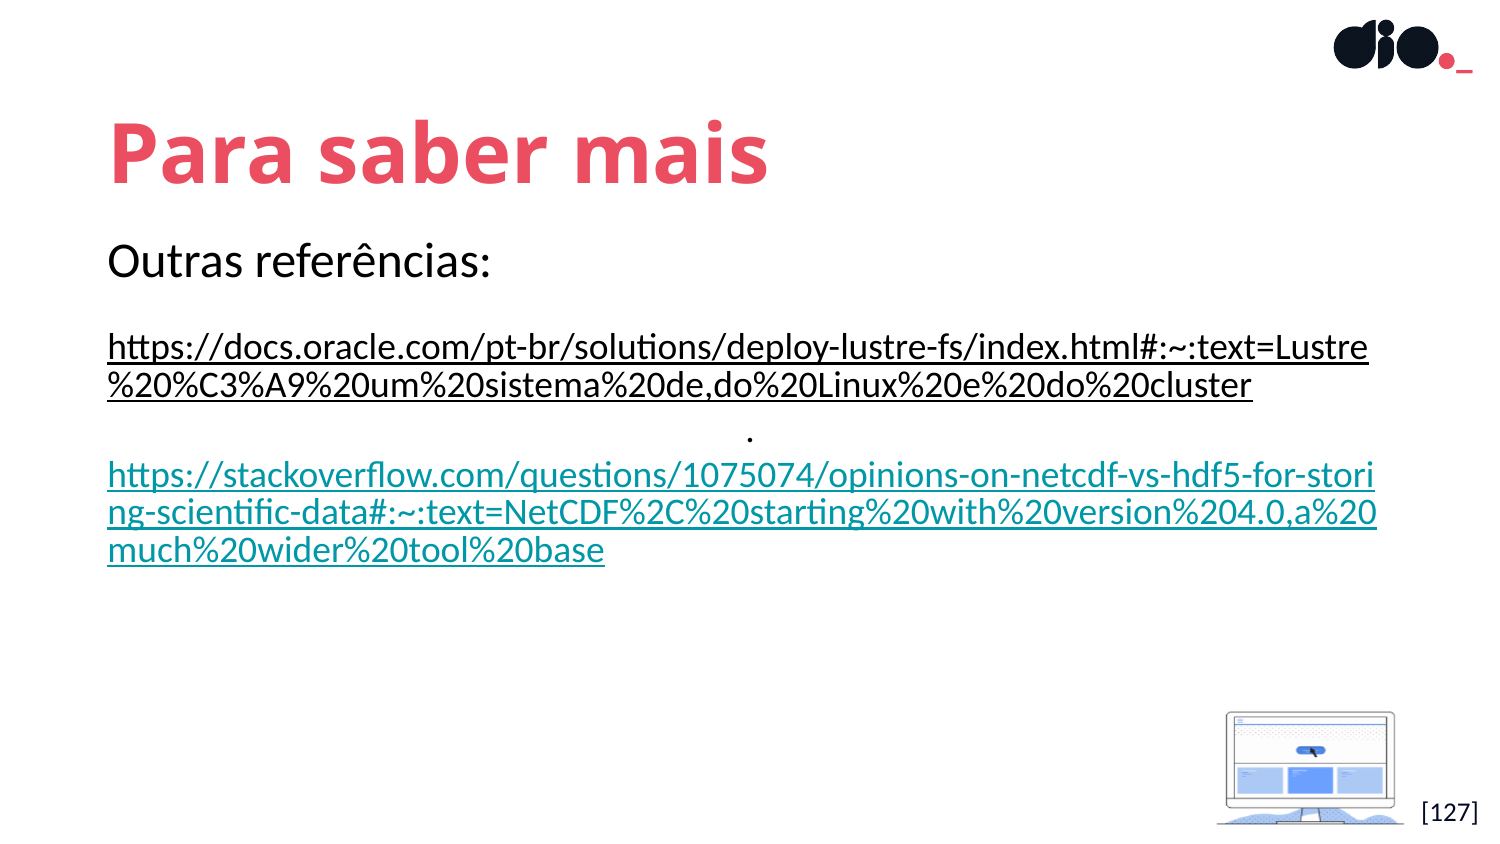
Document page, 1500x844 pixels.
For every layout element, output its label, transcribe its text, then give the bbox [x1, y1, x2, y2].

text_box Para saber mais [92, 73, 1408, 213]
text_box Outras referências: https://docs.oracle.com/pt-br/solutions/deploy-lustre-fs/index.html#:~:text=Lustre%20%C3%A9%20um%20sistema%20de,do%20Linux%20e%20do%20cluster. https://stackoverflow.com/questions/1075074/opinions-on-netcdf-vs-hdf5-for-storing-scientific-data#:~:text=NetCDF%2C%20starting%20with%20version%204.0,a%20much%20wider%20tool%20base [92, 213, 1408, 780]
picture [1333, 19, 1473, 74]
picture [1209, 707, 1416, 830]
slide_number [<número>] [1403, 779, 1494, 844]
